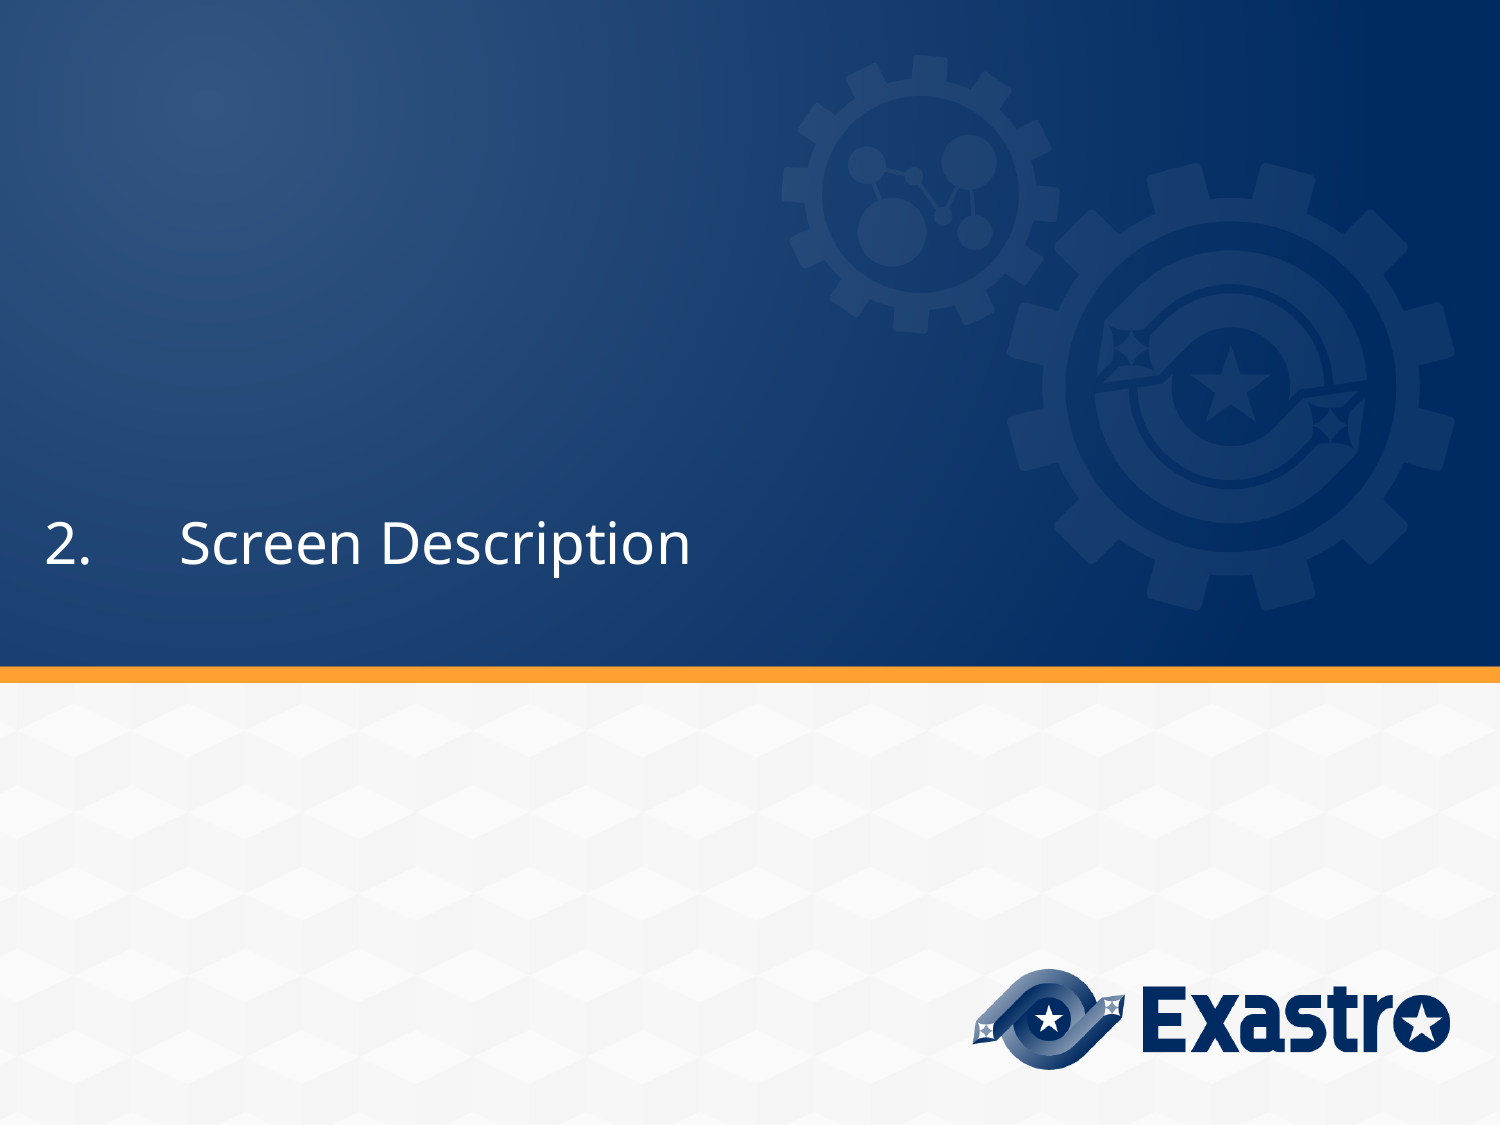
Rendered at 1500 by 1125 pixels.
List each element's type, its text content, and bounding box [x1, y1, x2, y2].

title 2. Screen Description [29, 499, 1471, 577]
picture [0, 0, 1500, 1125]
